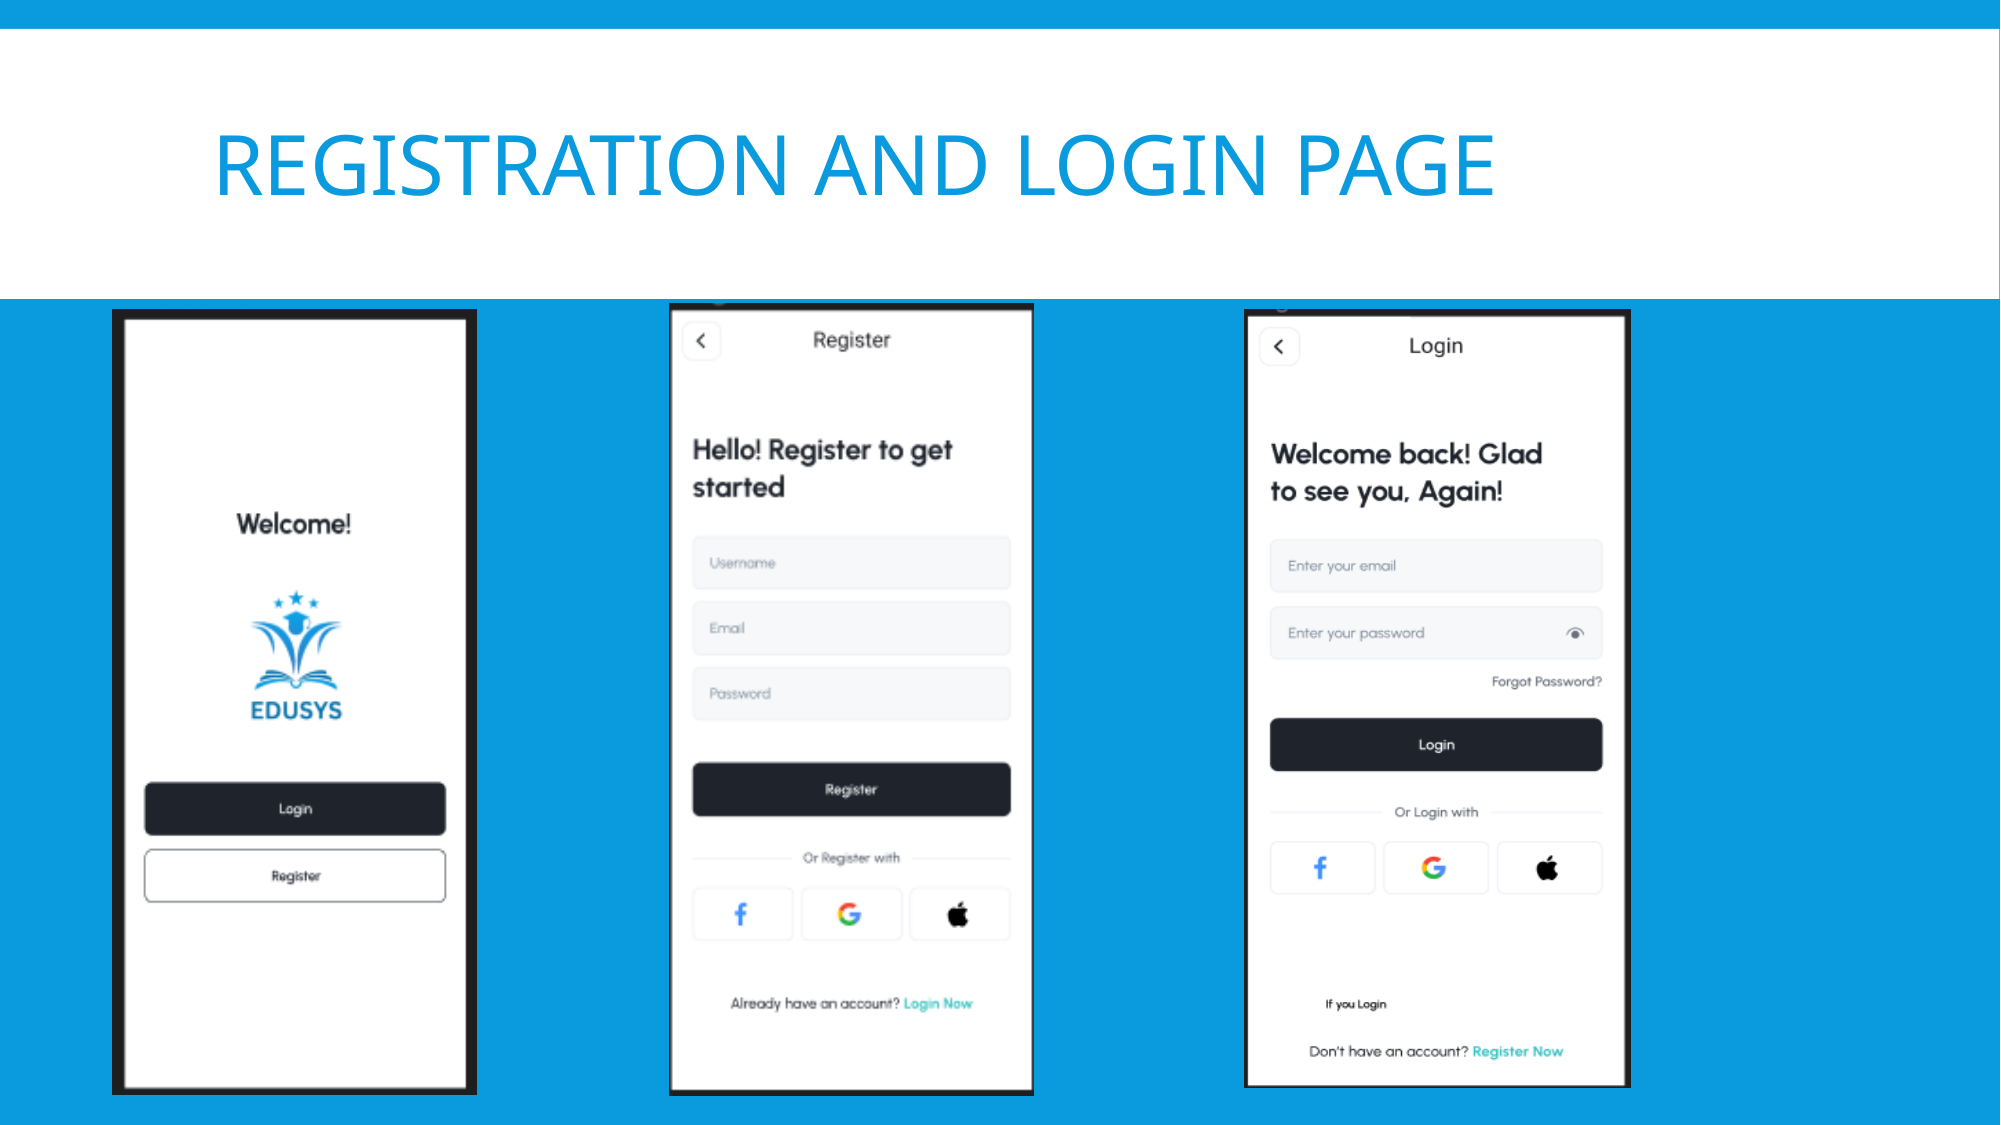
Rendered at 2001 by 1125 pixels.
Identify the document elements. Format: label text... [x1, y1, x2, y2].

picture [113, 310, 476, 1094]
title Registration and login page [197, 46, 1803, 295]
picture [670, 304, 1033, 1095]
picture [1245, 310, 1630, 1087]
